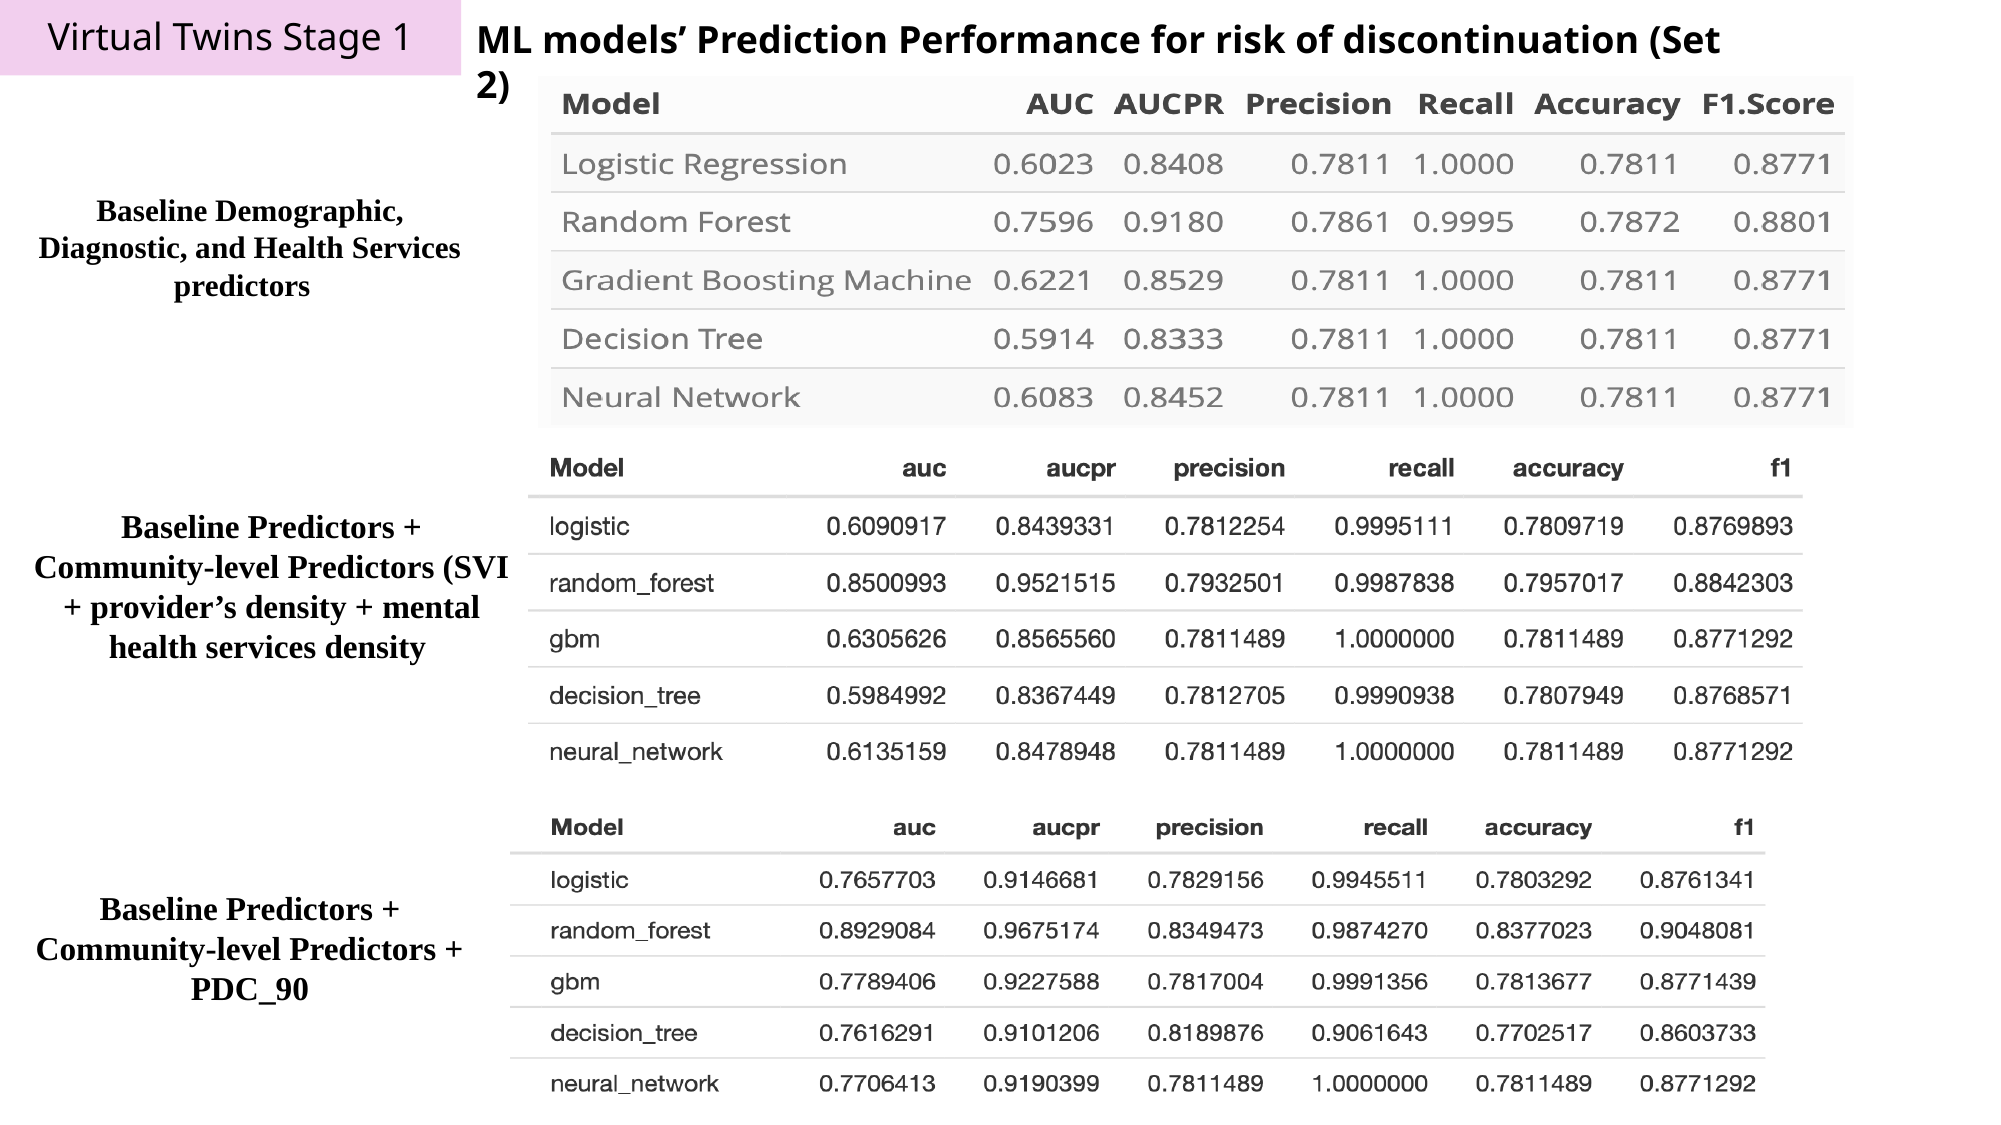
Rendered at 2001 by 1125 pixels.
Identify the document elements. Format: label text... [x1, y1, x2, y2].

picture [527, 436, 1804, 795]
text_box Baseline Predictors + Community-level Predictors + PDC_90 [18, 901, 482, 993]
text_box Virtual Twins Stage 1 [0, 0, 463, 77]
picture [509, 803, 1813, 1125]
text_box Baseline Predictors + Community-level Predictors (SVI + provider’s density + mental health services density [14, 539, 527, 631]
text_box ML models’ Prediction Performance for risk of discontinuation (Set 2) [461, 8, 1755, 114]
picture [509, 76, 1855, 429]
text_box Baseline Demographic, Diagnostic, and Health Services predictors [14, 158, 486, 334]
